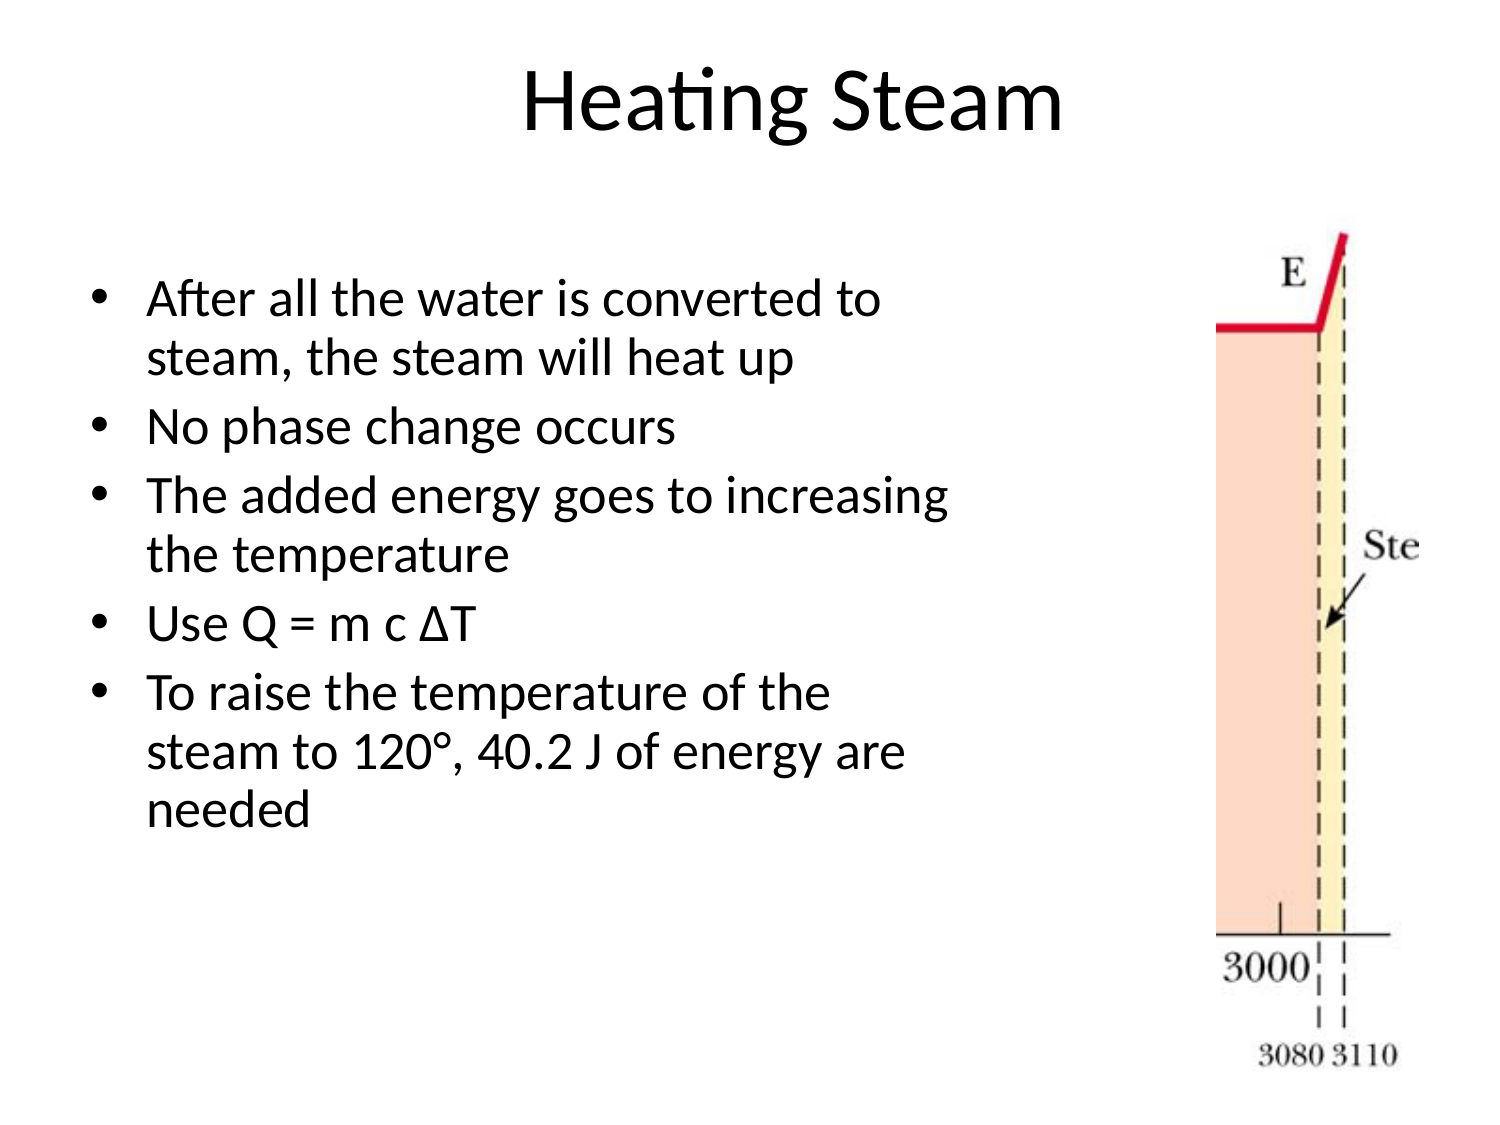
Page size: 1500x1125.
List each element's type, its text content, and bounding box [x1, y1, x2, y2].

list After all the water is converted to steam, the steam will heat up No phase change occurs The added energy goes to increasing the temperature Use Q = m c ΔT To raise the temperature of the steam to 120°, 40.2 J of energy are needed [75, 262, 982, 1005]
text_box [1215, 211, 1419, 1088]
title Heating Steam [262, 0, 1325, 188]
